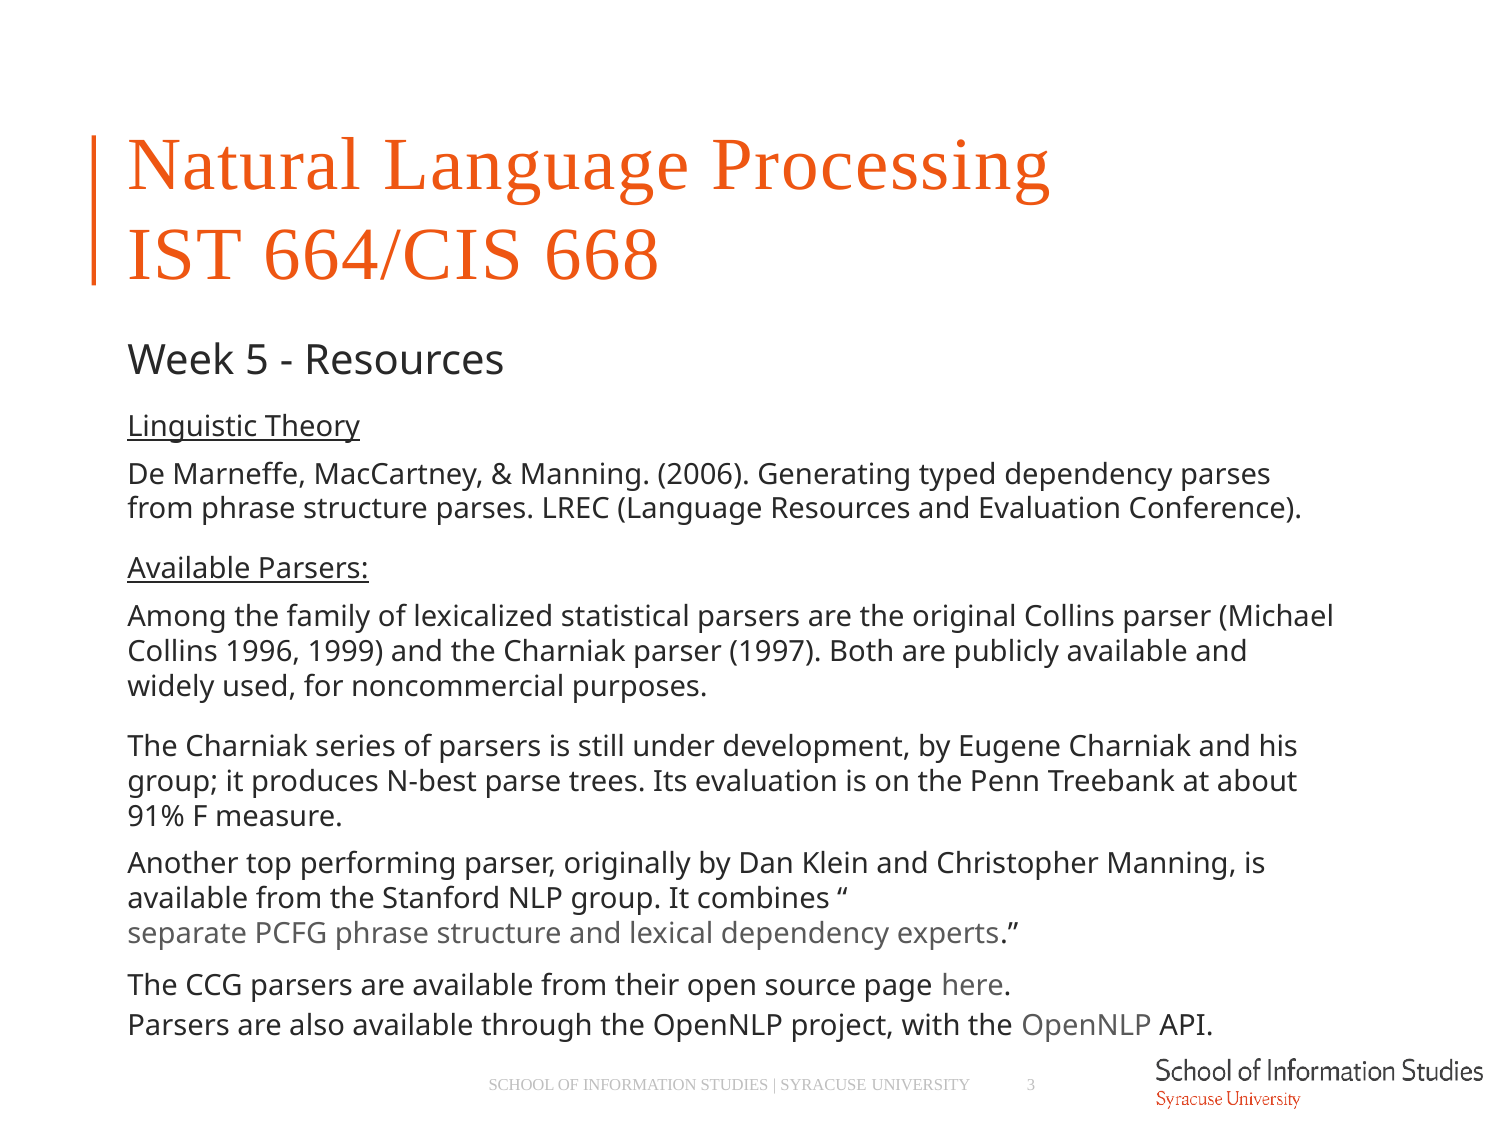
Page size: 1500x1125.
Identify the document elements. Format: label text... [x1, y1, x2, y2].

text_box 3 [1020, 1073, 1050, 1094]
footer SCHOOL OF INFORMATION STUDIES | SYRACUSE UNIVERSITY [486, 1073, 979, 1125]
title Natural Language Processing IST 664/CIS 668 [125, 112, 1215, 303]
text_box Week 5 - Resources Linguistic Theory De Marneffe, MacCartney, & Manning. (2006). Generating typed dependency parses from phrase structure parses. LREC (Language Resources and Evaluation Conference). Available Parsers: Among the family of lexicalized statistical parsers are the original Collins parser (Michael Collins 1996, 1999) and the Charniak parser (1997). Both are publicly available and widely used, for noncommercial purposes. The Charniak series of parsers is still under development, by Eugene Charniak and his group; it produces N-best parse trees. Its evaluation is on the Penn Treebank at about 91% F measure. Another top performing parser, originally by Dan Klein and Christopher Manning, is available from the Stanford NLP group. It combines “separate PCFG phrase structure and lexical dependency experts.” The CCG parsers are available from their open source page here. Parsers are also available through the OpenNLP project, with the OpenNLP API. [127, 330, 1339, 1047]
picture [1156, 1058, 1483, 1109]
